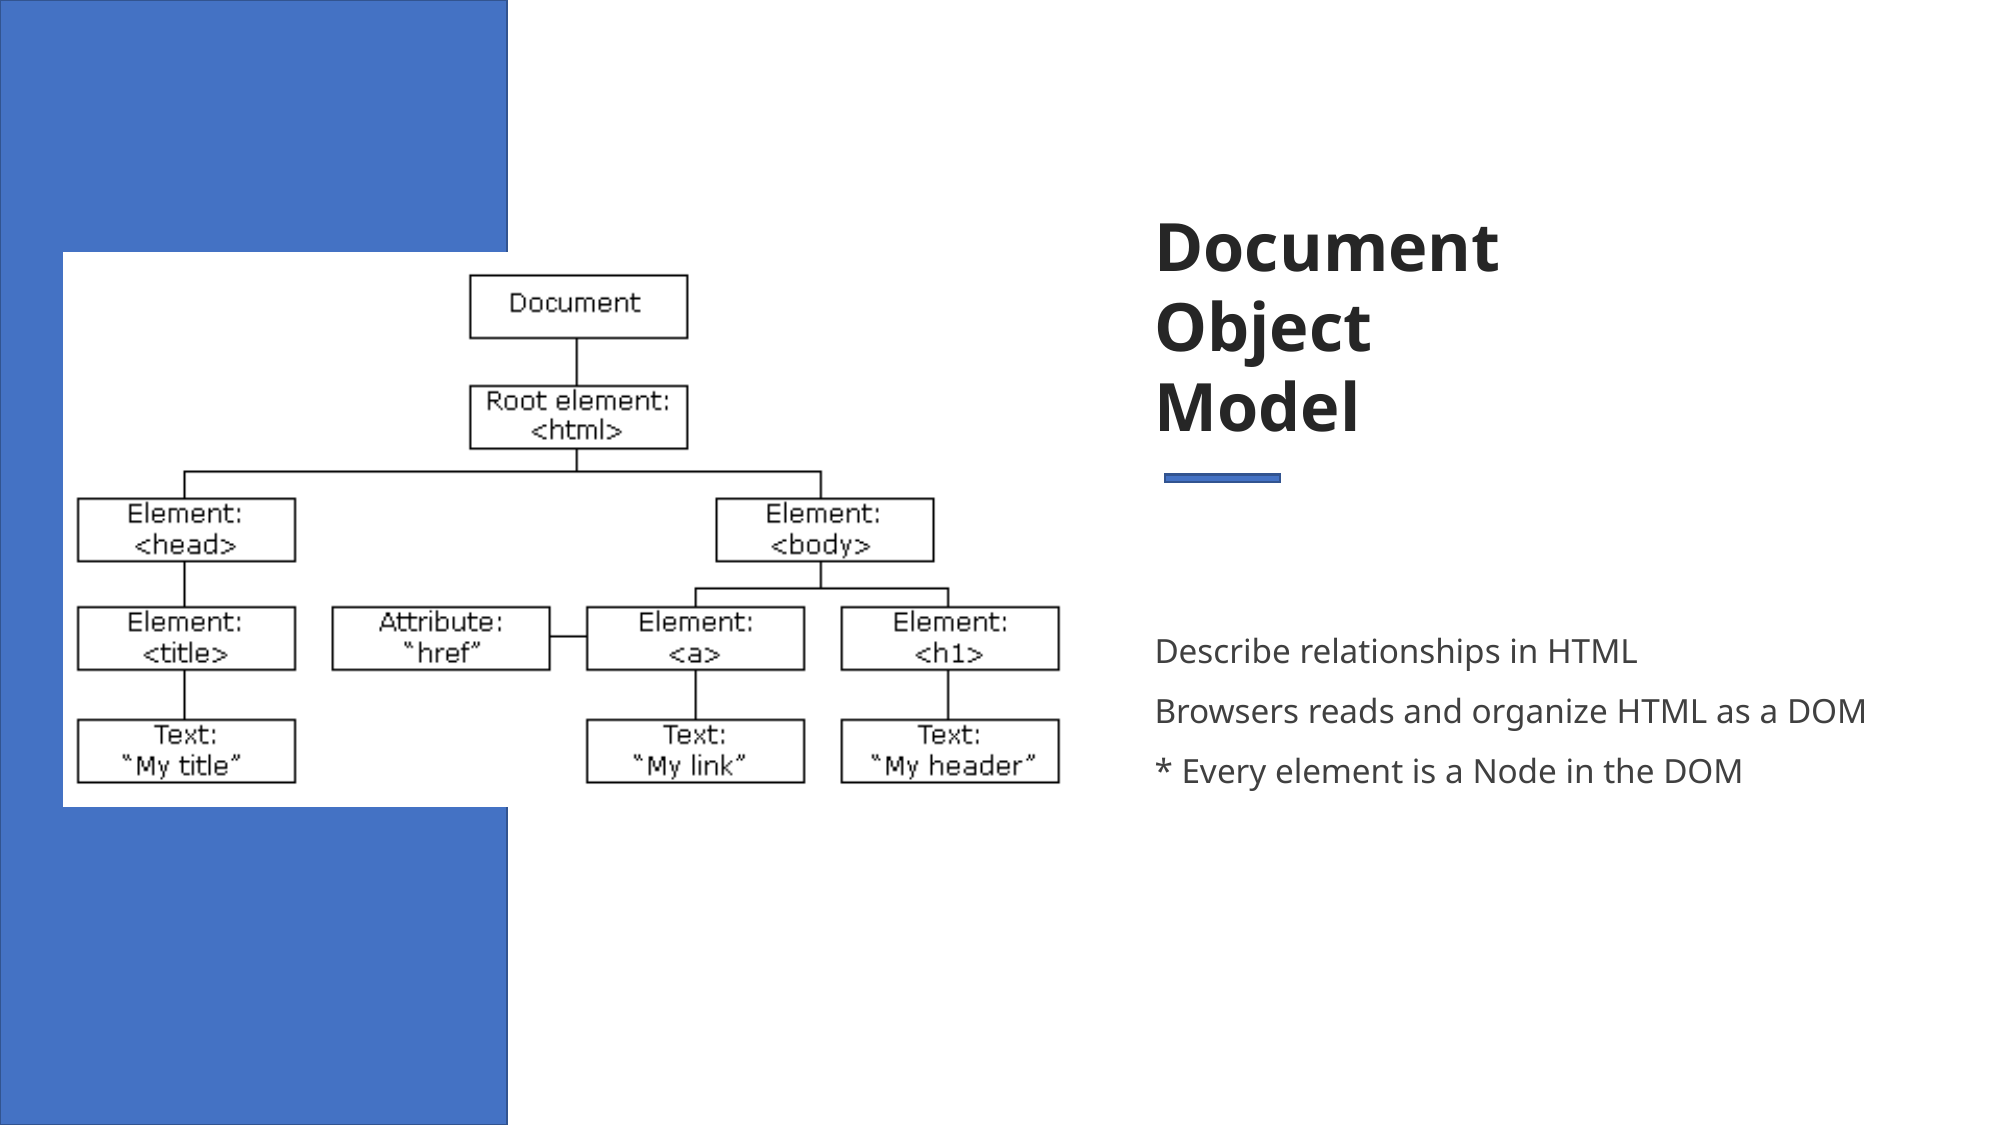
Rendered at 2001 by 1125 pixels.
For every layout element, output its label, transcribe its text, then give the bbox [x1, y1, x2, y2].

text_box Describe relationships in HTML Browsers reads and organize HTML as a DOM * Every element is a Node in the DOM [1139, 603, 1938, 798]
text_box Document Object Model [1139, 197, 1830, 453]
text_box [0, 0, 508, 1125]
picture [63, 252, 1077, 807]
text_box [1164, 473, 1281, 483]
